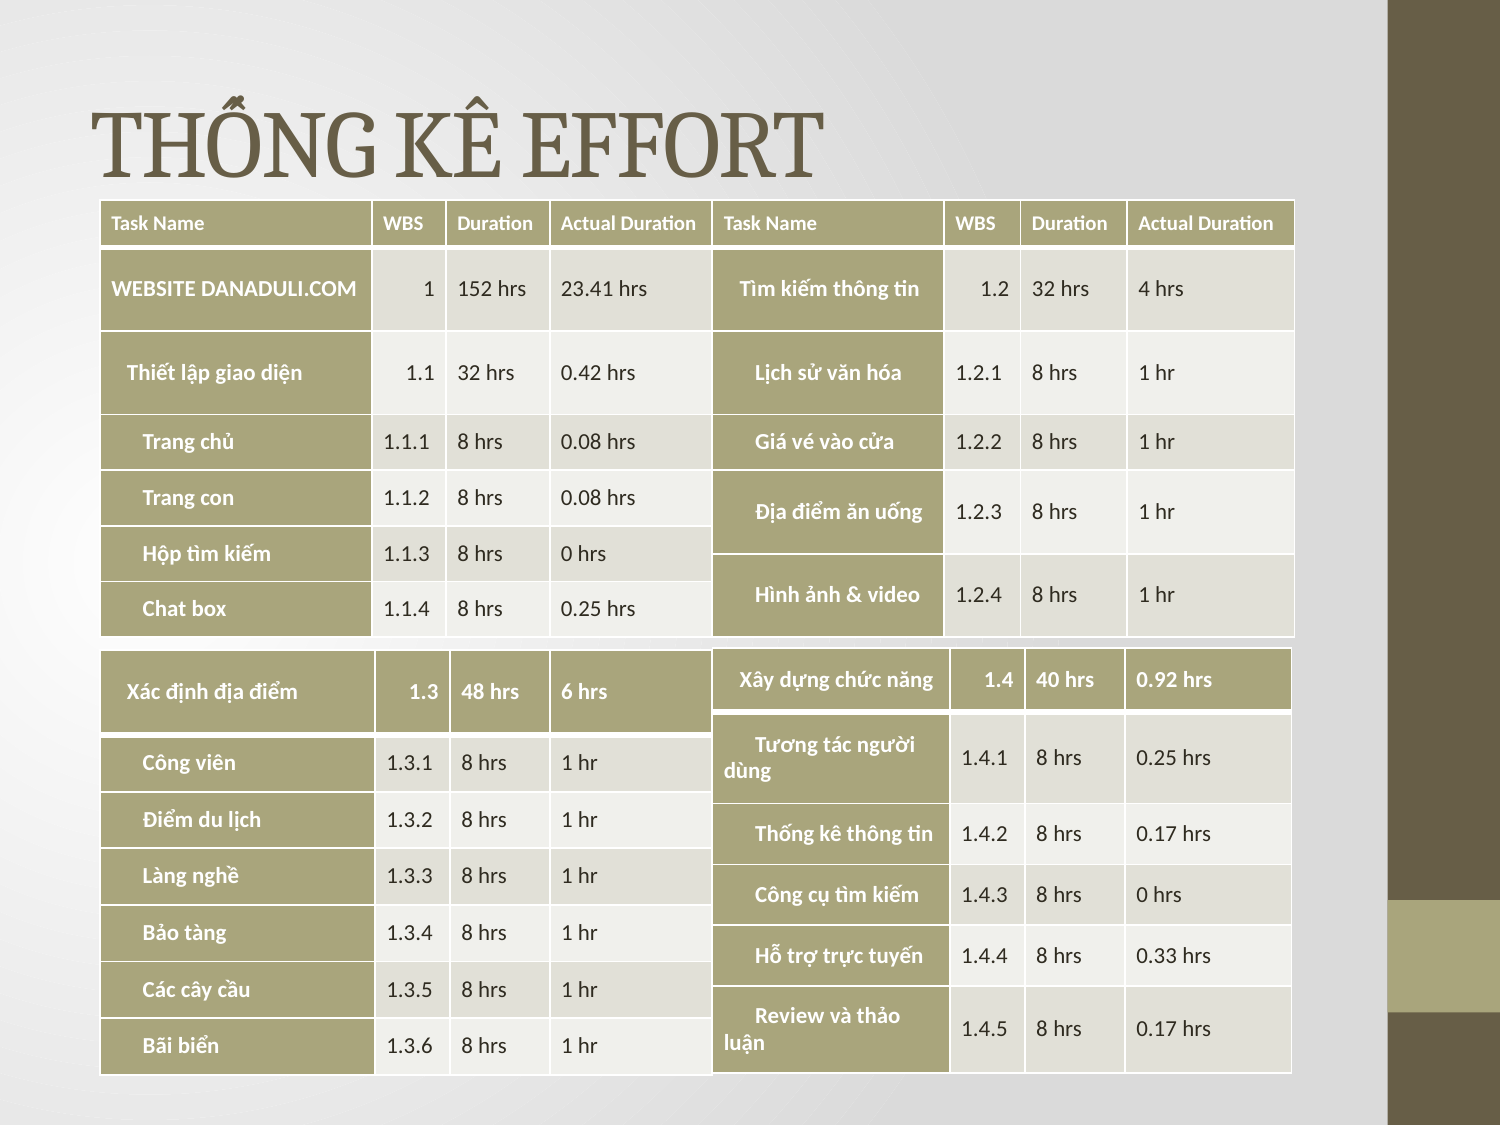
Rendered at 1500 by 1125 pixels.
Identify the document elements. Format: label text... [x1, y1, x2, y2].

table_cell 1.2.1 [945, 332, 1020, 414]
table_cell 1 hr [551, 793, 711, 847]
table_header Xác định địa điểm [101, 651, 374, 732]
table_cell 1.2.4 [945, 555, 1020, 636]
table_cell 1 hr [1128, 415, 1294, 469]
table_cell 23.41 hrs [551, 250, 711, 330]
table_header Task Name [101, 201, 371, 245]
table_cell 1.3.6 [376, 1019, 449, 1074]
table_cell 0.25 hrs [551, 582, 711, 636]
table_cell 0.17 hrs [1126, 987, 1291, 1072]
table_cell 8 hrs [1026, 865, 1124, 924]
table_cell Công cụ tìm kiếm [713, 865, 949, 924]
table_cell 1 hr [551, 1019, 711, 1074]
table_cell Chat box [101, 582, 371, 636]
table_cell 1.1.4 [373, 582, 445, 636]
table_cell 8 hrs [1026, 715, 1124, 803]
table_cell 1.4.3 [951, 865, 1024, 924]
table_cell 0 hrs [551, 527, 711, 581]
table_cell Địa điểm ăn uống [713, 471, 943, 553]
table_header Task Name [713, 201, 943, 245]
table_cell 1 hr [551, 962, 711, 1017]
table_cell 1.1.3 [373, 527, 445, 581]
table_cell Bảo tàng [101, 906, 374, 961]
table_cell Hộp tìm kiếm [101, 527, 371, 581]
table_header Actual Duration [551, 201, 711, 245]
table_header 1.3 [376, 651, 449, 732]
table_header WBS [373, 201, 445, 245]
table_cell 8 hrs [1021, 332, 1126, 414]
table_cell 1.4.1 [951, 715, 1024, 803]
table_cell 1.3.3 [376, 849, 449, 904]
table_cell 1.2 [945, 250, 1020, 330]
table_cell 1.4.5 [951, 987, 1024, 1072]
table_cell Thống kê thông tin [713, 804, 949, 864]
table_cell 0.08 hrs [551, 471, 711, 525]
table_header WBS [945, 201, 1020, 245]
table_cell Review và thảo luận [713, 987, 949, 1072]
table_cell 4 hrs [1128, 250, 1294, 330]
table_cell 8 hrs [1026, 926, 1124, 985]
table_cell 8 hrs [1026, 804, 1124, 864]
table_cell 1 [373, 250, 445, 330]
table_header Duration [447, 201, 549, 245]
table_cell Bãi biển [101, 1019, 374, 1074]
table_cell 8 hrs [451, 962, 549, 1017]
table_cell Thiết lập giao diện [101, 332, 371, 414]
table_header 40 hrs [1026, 649, 1124, 709]
table_cell Trang con [101, 471, 371, 525]
table_cell 0.17 hrs [1126, 804, 1291, 864]
table_cell Giá vé vào cửa [713, 415, 943, 469]
table_cell WEBSITE DANADULI.COM [101, 250, 371, 330]
table_cell Hỗ trợ trực tuyến [713, 926, 949, 985]
table_cell 1 hr [1128, 555, 1294, 636]
table_cell 8 hrs [447, 582, 549, 636]
table_cell 1.1 [373, 332, 445, 414]
table_header 48 hrs [451, 651, 549, 732]
table_cell Làng nghề [101, 849, 374, 904]
table_cell 1 hr [551, 906, 711, 961]
table_cell 1.4.2 [951, 804, 1024, 864]
table_cell 1.2.2 [945, 415, 1020, 469]
table_cell 1.3.2 [376, 793, 449, 847]
table_cell 8 hrs [451, 906, 549, 961]
table_cell 1.1.2 [373, 471, 445, 525]
table_header Xây dựng chức năng [713, 649, 949, 709]
table_cell 1 hr [551, 849, 711, 904]
table_cell 152 hrs [447, 250, 549, 330]
table_cell 0.33 hrs [1126, 926, 1291, 985]
table_header 1.4 [951, 649, 1024, 709]
title THỐNG KÊ EFFORT [75, 45, 1325, 233]
table_header Duration [1021, 201, 1126, 245]
table_cell Trang chủ [101, 415, 371, 469]
table_cell 1.3.4 [376, 906, 449, 961]
table_cell Hình ảnh & video [713, 555, 943, 636]
table_cell 1.3.5 [376, 962, 449, 1017]
table_header 0.92 hrs [1126, 649, 1291, 709]
table_cell 1 hr [551, 738, 711, 791]
table_cell 32 hrs [447, 332, 549, 414]
table_cell 8 hrs [447, 527, 549, 581]
table_cell 8 hrs [1021, 555, 1126, 636]
table_cell 1.2.3 [945, 471, 1020, 553]
table_cell Công viên [101, 738, 374, 791]
table_cell 8 hrs [1021, 415, 1126, 469]
table_cell 8 hrs [451, 1019, 549, 1074]
table_cell Tìm kiếm thông tin [713, 250, 943, 330]
table_cell 8 hrs [1021, 471, 1126, 553]
table_cell 0.42 hrs [551, 332, 711, 414]
table_cell Điểm du lịch [101, 793, 374, 847]
table_cell 8 hrs [447, 471, 549, 525]
table_cell 1.1.1 [373, 415, 445, 469]
table_cell 0.08 hrs [551, 415, 711, 469]
table_cell Các cây cầu [101, 962, 374, 1017]
table_cell 8 hrs [451, 849, 549, 904]
table_cell Lịch sử văn hóa [713, 332, 943, 414]
table_cell 8 hrs [451, 793, 549, 847]
table_cell 0 hrs [1126, 865, 1291, 924]
table_cell Tương tác người dùng [713, 715, 949, 803]
table_cell 1 hr [1128, 471, 1294, 553]
table_cell 32 hrs [1021, 250, 1126, 330]
table_cell 8 hrs [451, 738, 549, 791]
table_cell 1.3.1 [376, 738, 449, 791]
table_cell 8 hrs [1026, 987, 1124, 1072]
table_cell 1.4.4 [951, 926, 1024, 985]
table_header 6 hrs [551, 651, 711, 732]
table_cell 0.25 hrs [1126, 715, 1291, 803]
table_header Actual Duration [1128, 201, 1294, 245]
table_cell 8 hrs [447, 415, 549, 469]
table_cell 1 hr [1128, 332, 1294, 414]
